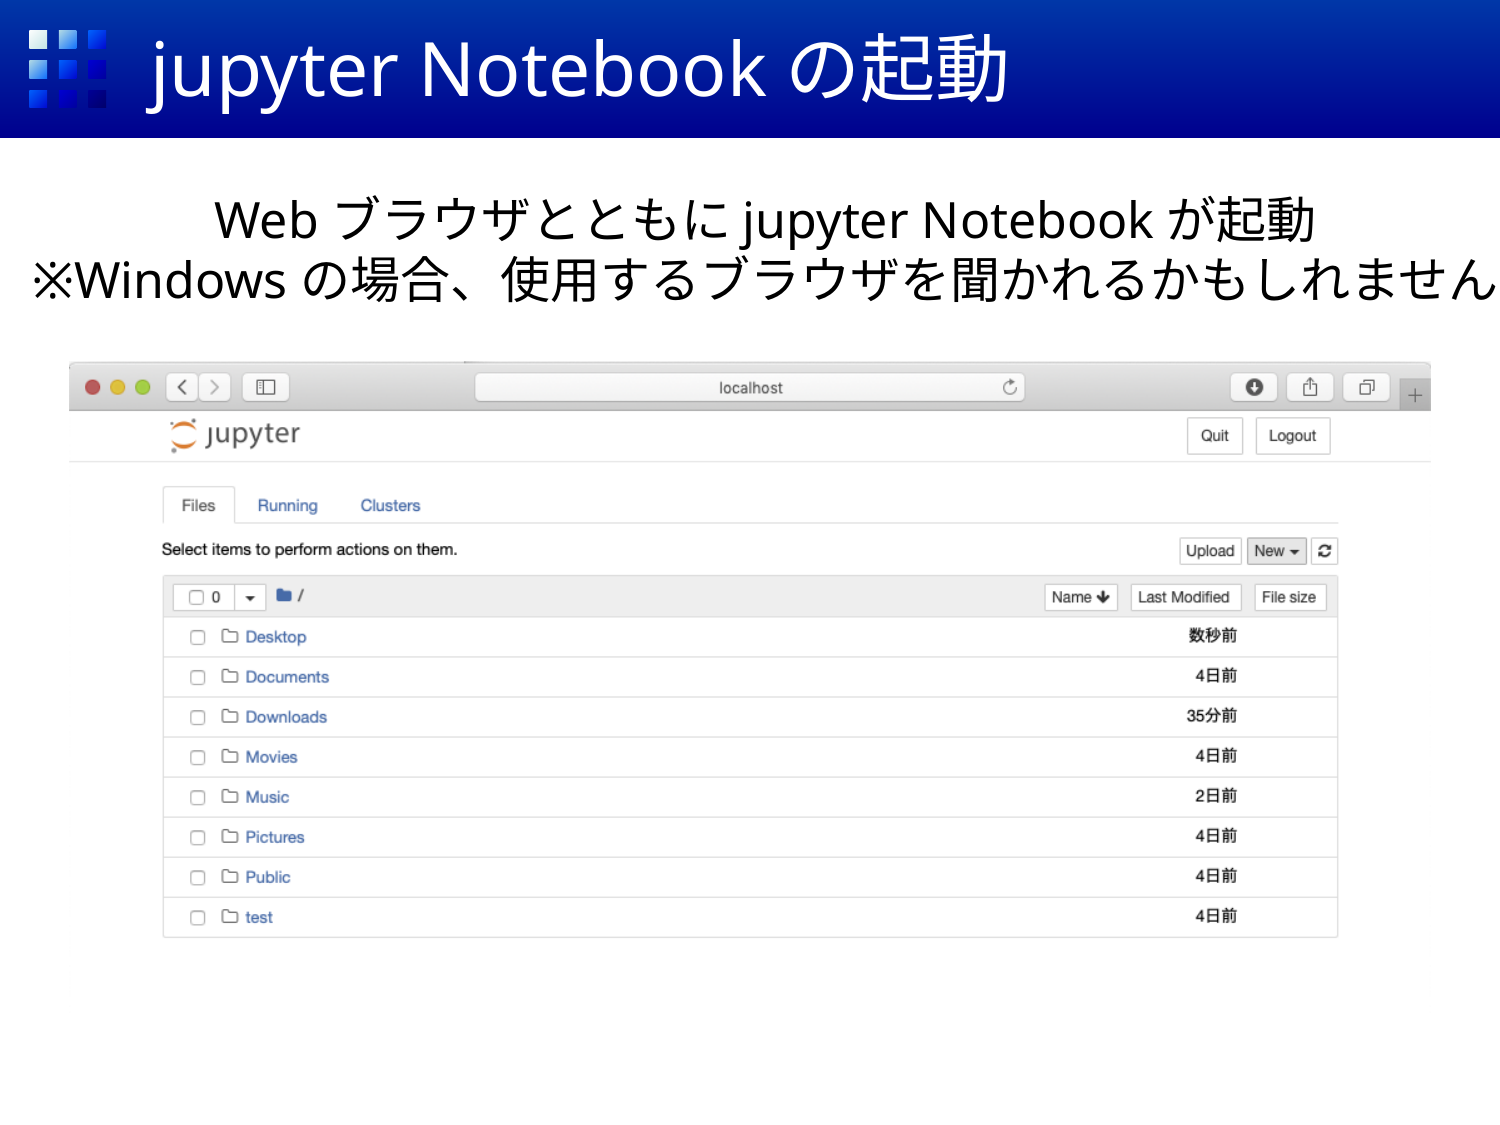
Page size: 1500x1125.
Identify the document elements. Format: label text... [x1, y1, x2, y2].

text_box Webブラウザとともにjupyter Notebookが起動 ※Windowsの場合、使用するブラウザを聞かれるかもしれません [17, 181, 1500, 316]
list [68, 361, 1432, 1013]
title jupyter Notebookの起動 [135, 19, 1459, 114]
